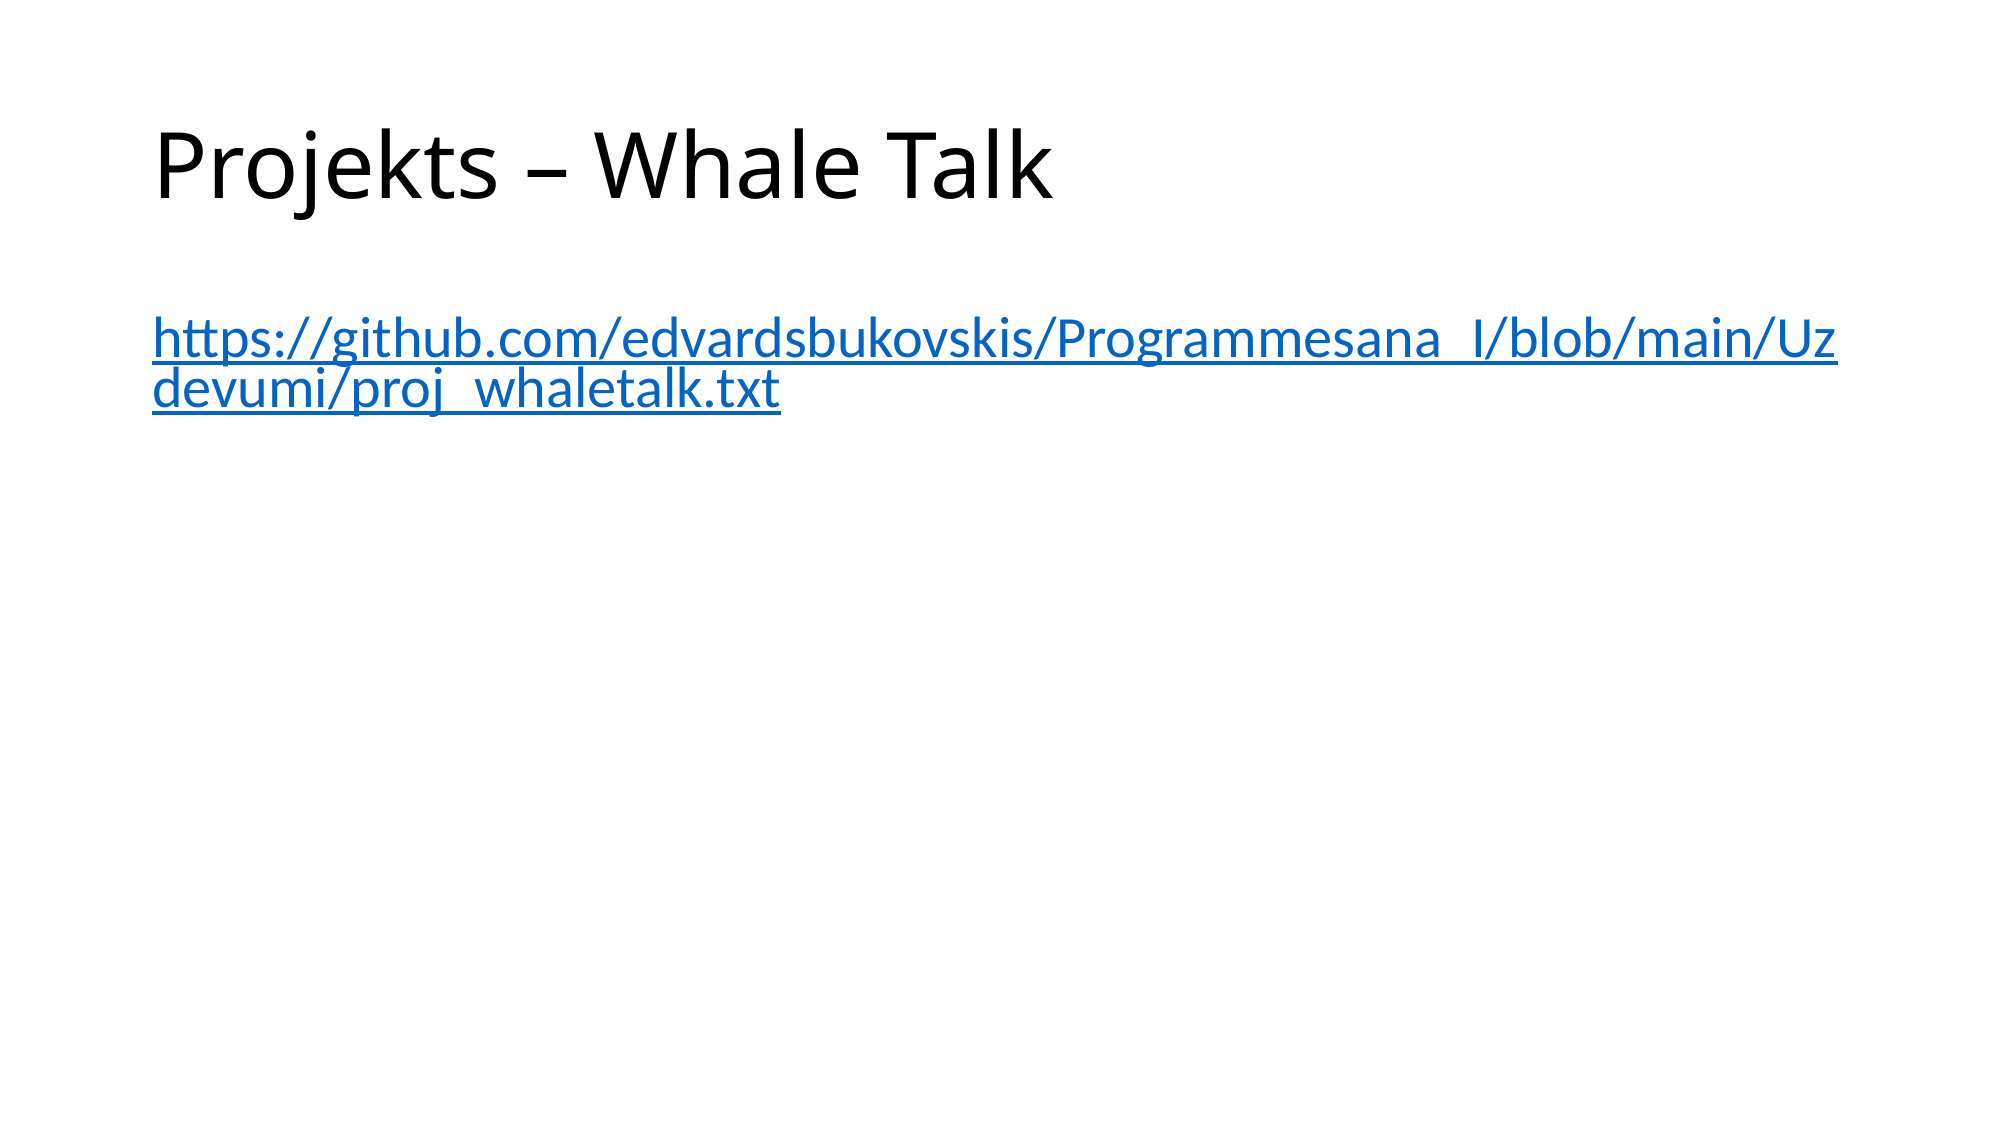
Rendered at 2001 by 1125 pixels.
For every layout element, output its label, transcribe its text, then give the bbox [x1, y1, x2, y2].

list https://github.com/edvardsbukovskis/Programmesana_I/blob/main/Uzdevumi/proj_whaletalk.txt [137, 299, 1863, 1014]
title Projekts – Whale Talk [137, 59, 1863, 278]
